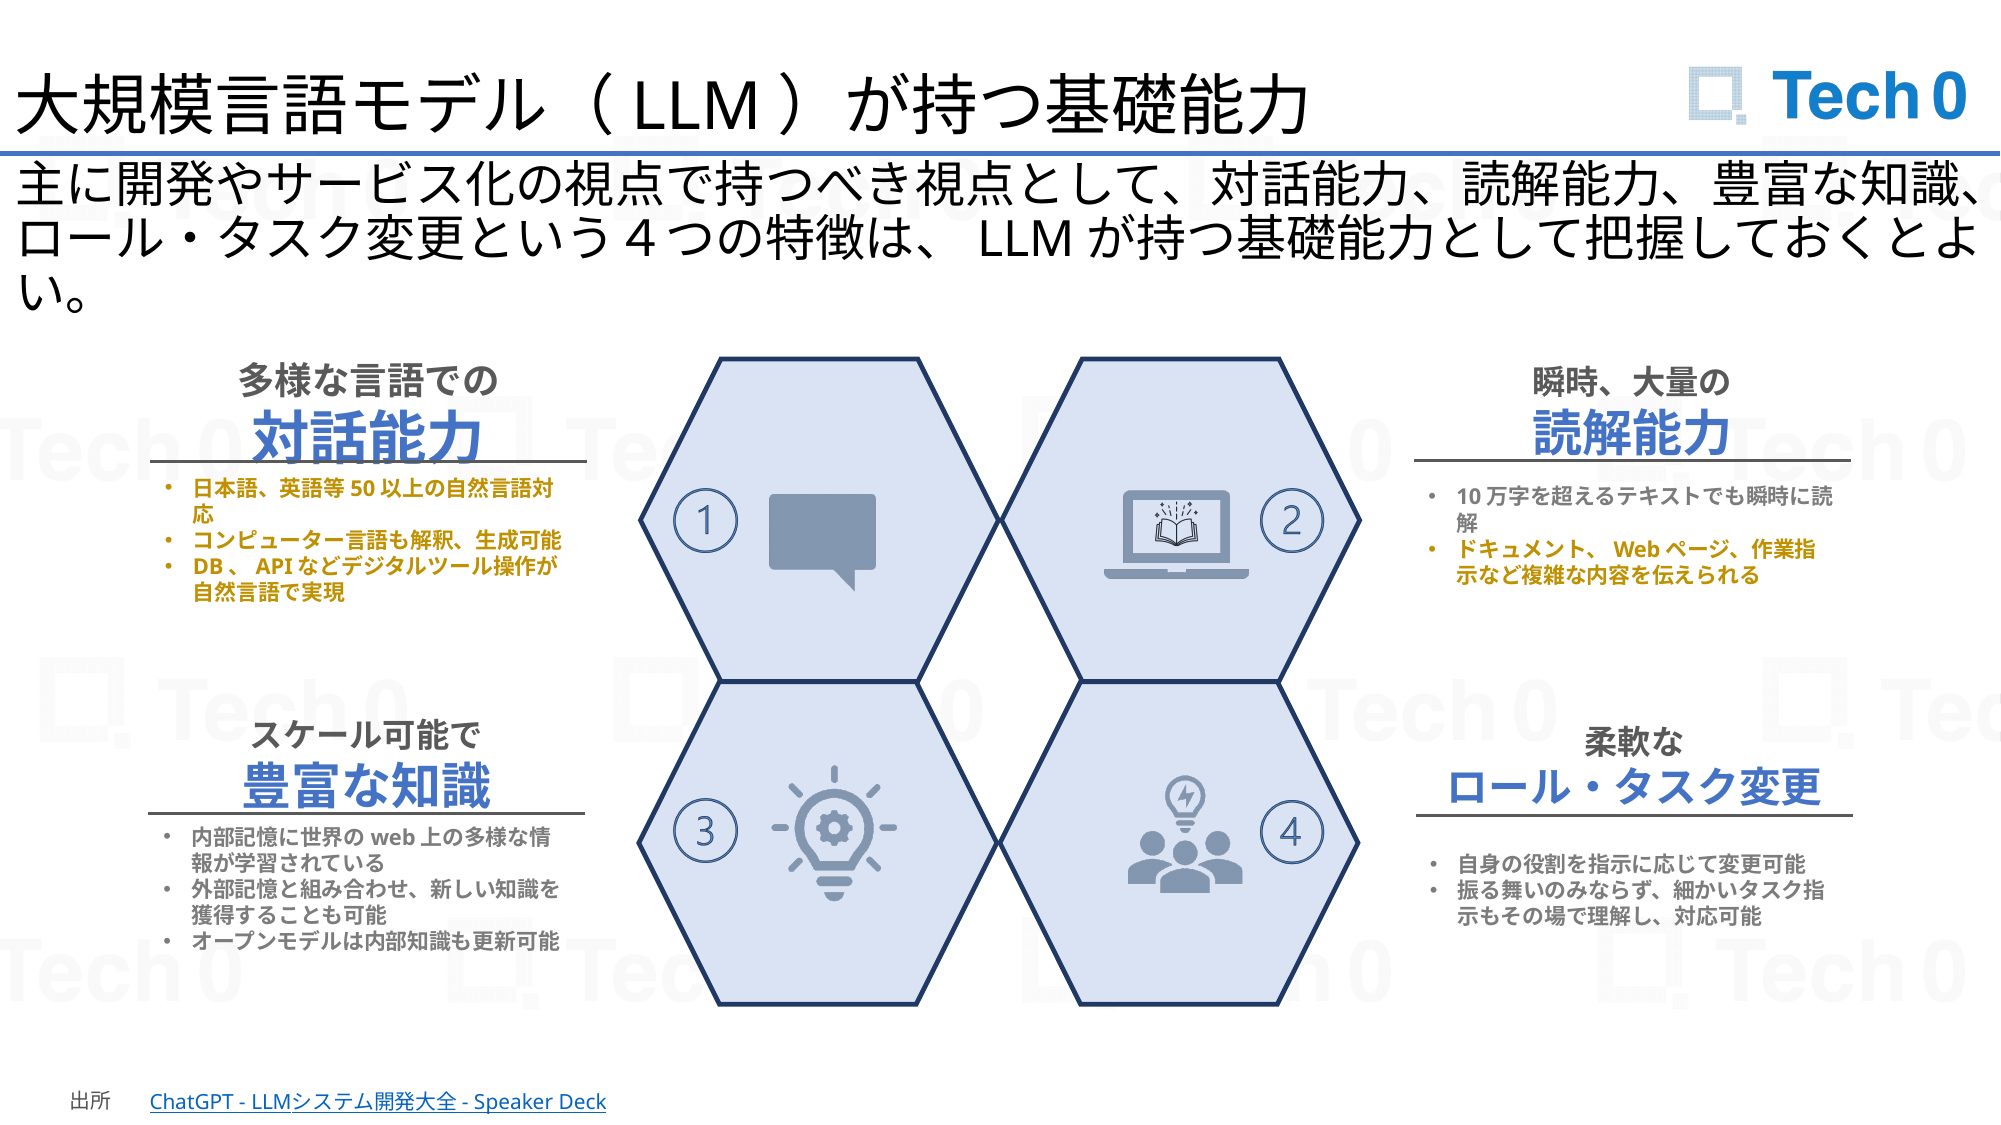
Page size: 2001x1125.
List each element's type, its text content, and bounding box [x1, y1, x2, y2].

text_box 内部記憶に世界のweb上の多様な情報が学習されている 外部記憶と組み合わせ、新しい知識を獲得することも可能 オープンモデルは内部知識も更新可能 [148, 813, 586, 965]
text_box 10万字を超えるテキストでも瞬時に読解 ドキュメント、Webページ、作業指示など複雑な内容を伝えられる [1413, 459, 1851, 611]
picture [747, 467, 898, 618]
picture [1100, 459, 1332, 610]
text_box 日本語、英語等50以上の自然言語対応 コンピューター言語も解釈、生成可能 DB、APIなどデジタルツール操作が自然言語で実現 [149, 464, 588, 616]
text_box 自身の役割を指示に応じて変更可能 振る舞いのみならず、細かいタスク指示もその場で理解し、対応可能 [1414, 814, 1853, 966]
text_box [581, 266, 1418, 1036]
picture [1109, 759, 1332, 910]
picture [760, 759, 911, 910]
text_box 多様な言語での 対話能力 [149, 364, 587, 464]
list 大規模言語モデル（LLM）が持つ基礎能力 [0, 0, 2000, 151]
list ChatGPT - LLMシステム開発大全 - Speaker Deck [134, 1081, 956, 1122]
picture [665, 480, 746, 561]
picture [665, 790, 746, 871]
text_box スケール可能で 豊富な知識 [147, 714, 585, 815]
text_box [1416, 716, 1854, 816]
list 主に開発やサービス化の視点で持つべき視点として、対話能力、読解能力、豊富な知識、ロール・タスク変更という４つの特徴は、LLMが持つ基礎能力として把握しておくとよい。 [0, 151, 2000, 269]
text_box 瞬時、大量の 読解能力 [1413, 361, 1851, 459]
